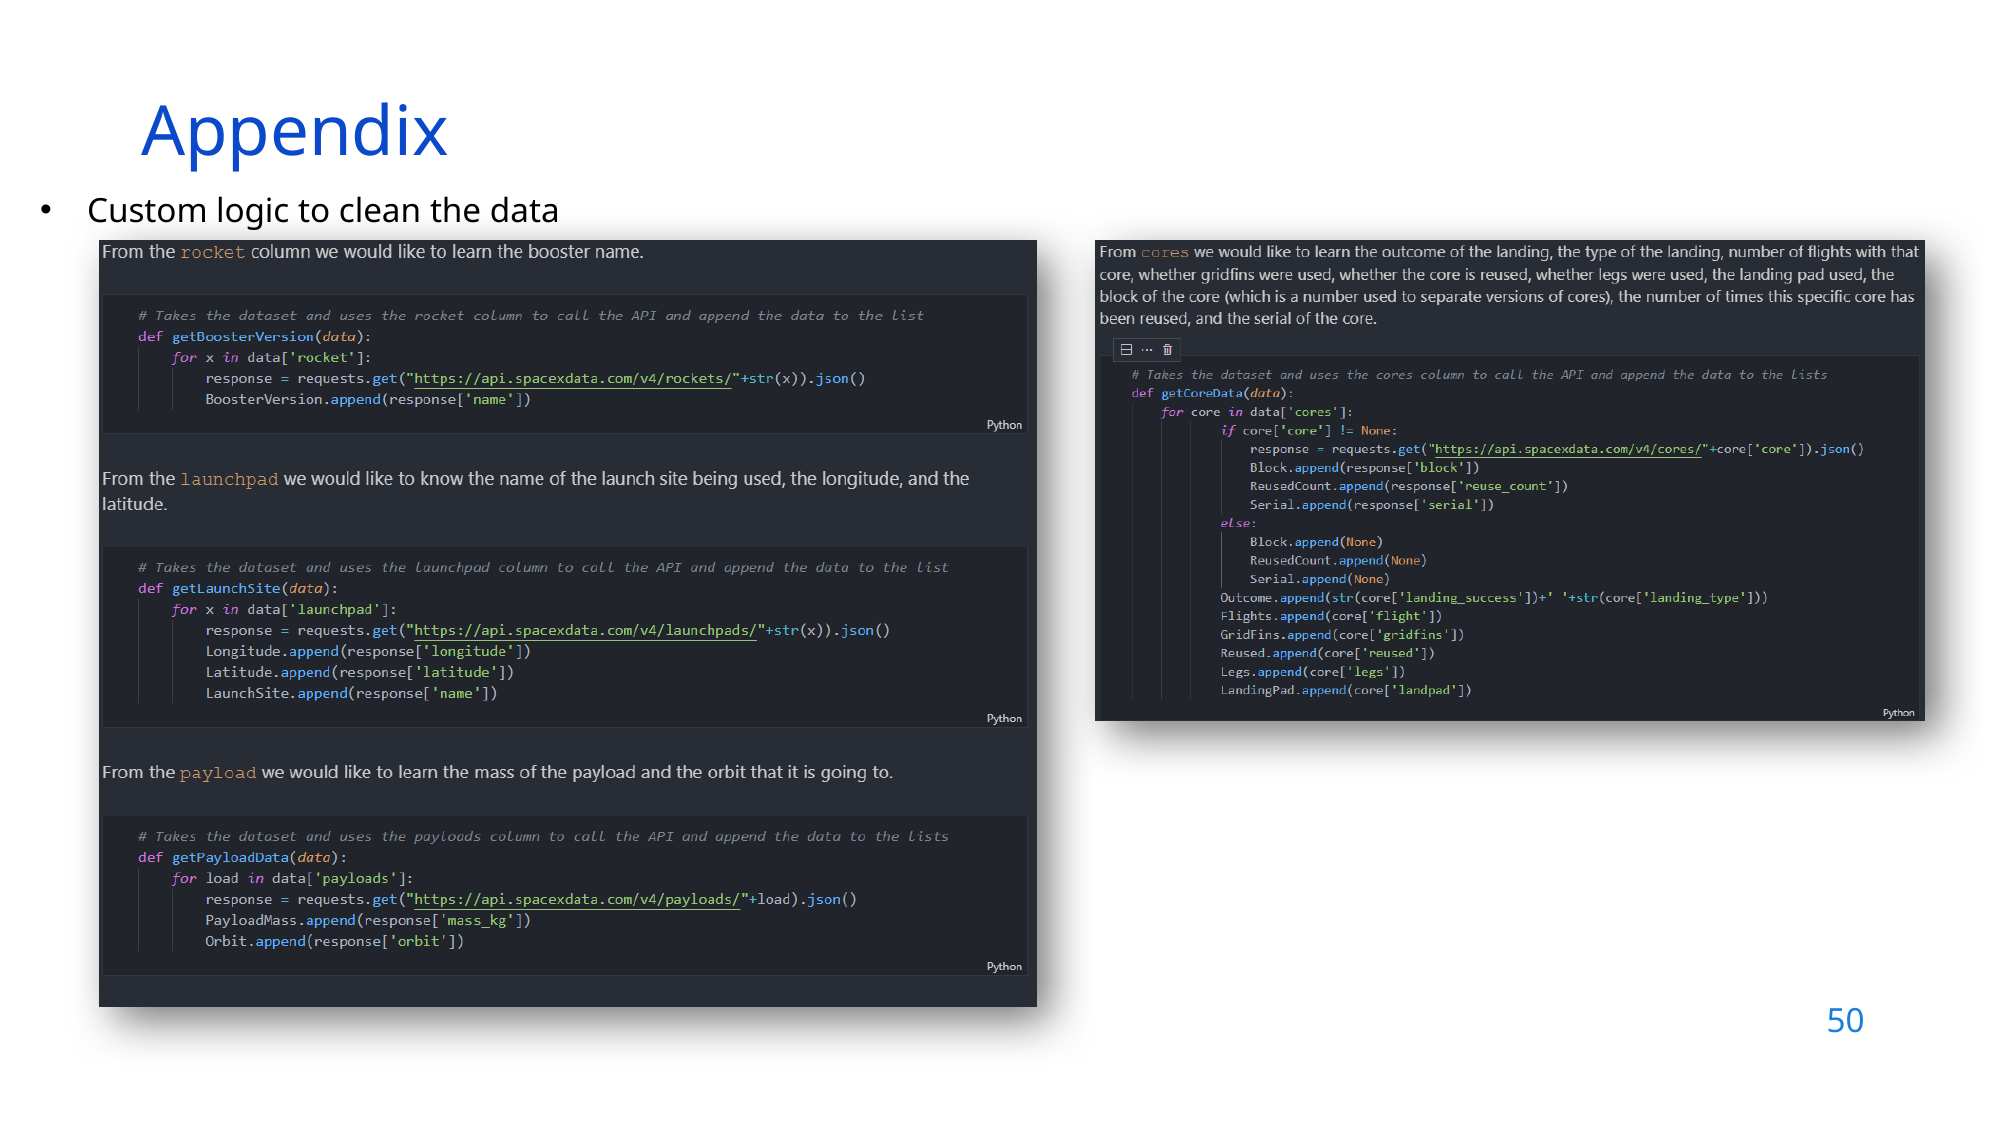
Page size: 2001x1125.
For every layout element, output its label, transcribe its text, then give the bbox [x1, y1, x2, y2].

picture [1094, 240, 1925, 721]
text_box Custom logic to clean the data [25, 181, 1544, 237]
text_box Appendix [126, 88, 1852, 179]
slide_number 50 [1429, 988, 1880, 1055]
picture [99, 240, 1037, 1007]
